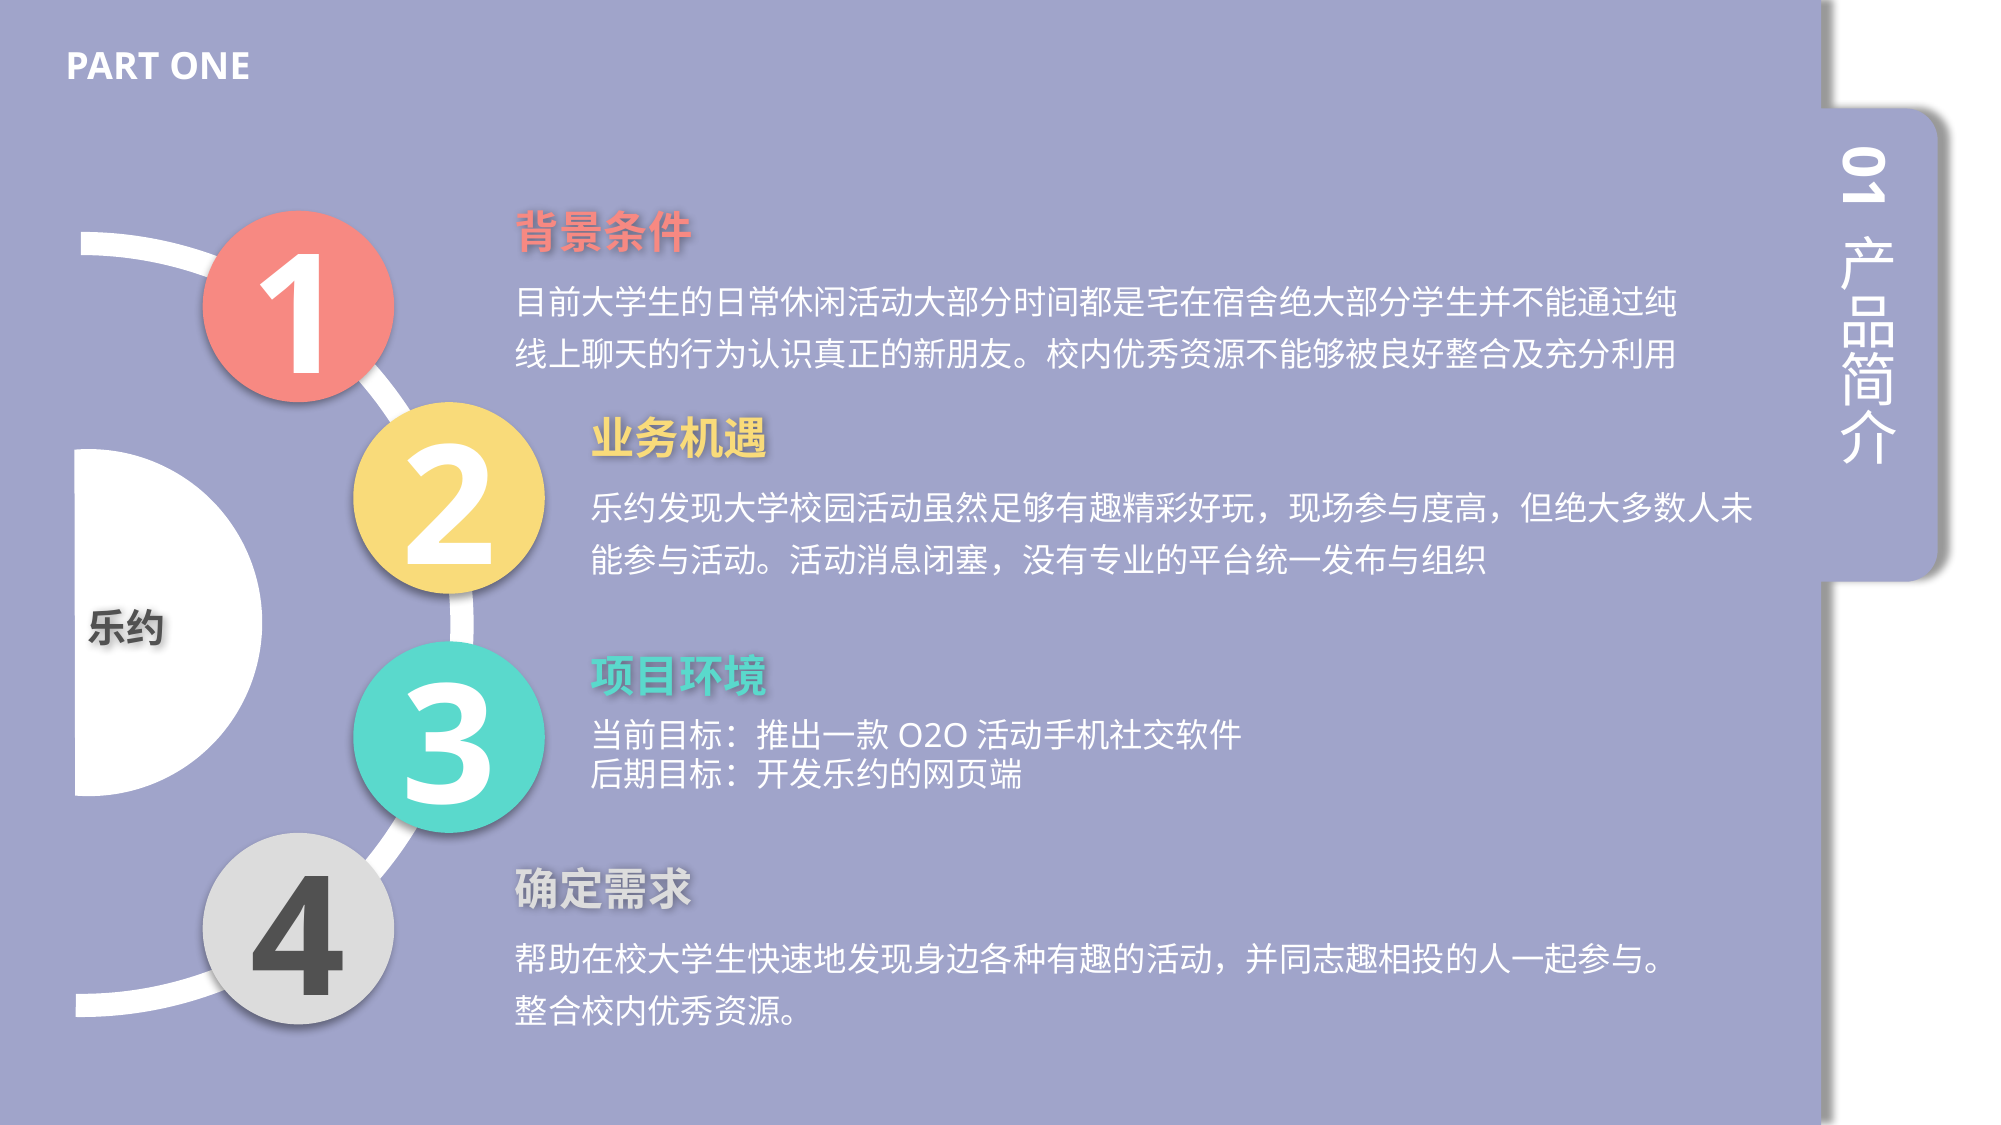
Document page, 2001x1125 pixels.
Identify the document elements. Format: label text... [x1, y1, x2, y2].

text_box [366, 826, 412, 878]
text_box 乐约 [72, 595, 180, 658]
text_box 3 [352, 640, 546, 834]
text_box 业务机遇 [575, 402, 1183, 467]
text_box 确定需求 [499, 853, 1107, 918]
text_box [364, 370, 410, 421]
text_box 2 [352, 401, 546, 595]
text_box 背景条件 [499, 197, 1107, 262]
text_box 目前大学生的日常休闲活动大部分时间都是宅在宿舍绝大部分学生并不能通过纯线上聊天的行为认识真正的新朋友。校内优秀资源不能够被良好整合及充分利用 [499, 262, 1715, 381]
text_box [449, 602, 475, 643]
text_box 帮助在校大学生快速地发现身边各种有趣的活动，并同志趣相投的人一起参与。整合校内优秀资源。 [499, 918, 1715, 1038]
list PART ONE [50, 39, 698, 98]
text_box 4 [202, 832, 395, 1025]
list 01 [1823, 131, 1923, 266]
text_box 乐约发现大学校园活动虽然足够有趣精彩好玩，现场参与度高，但绝大多数人未能参与活动。活动消息闭塞，没有专业的平台统一发布与组织 [575, 467, 1783, 629]
text_box [75, 972, 216, 1018]
text_box 当前目标：推出一款O2O活动手机社交软件 后期目标：开发乐约的网页端 [575, 706, 1715, 883]
list 产品简介 [1823, 266, 1923, 576]
text_box 1 [202, 210, 395, 403]
text_box [73, 448, 263, 797]
text_box 项目环境 [575, 640, 1183, 706]
text_box [80, 231, 213, 277]
